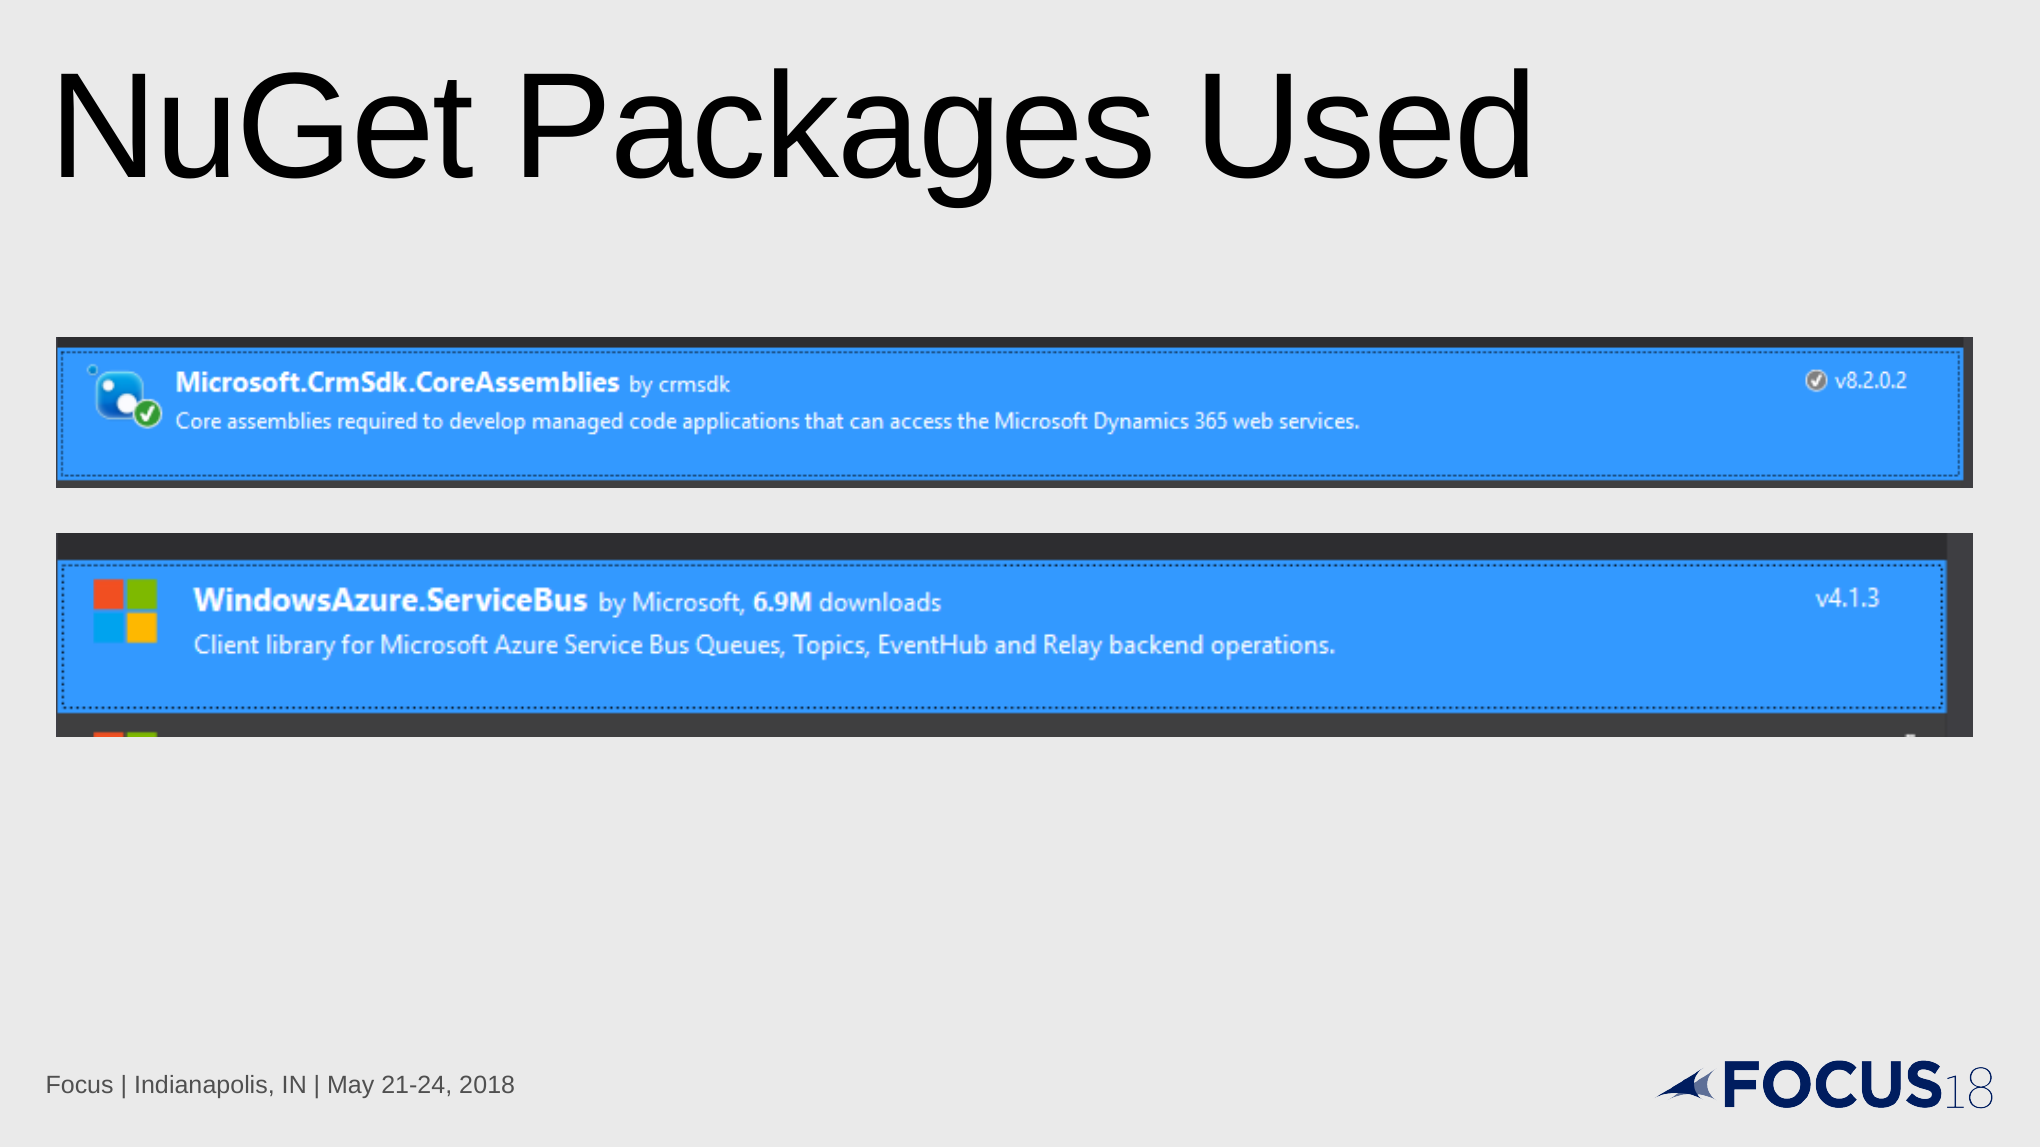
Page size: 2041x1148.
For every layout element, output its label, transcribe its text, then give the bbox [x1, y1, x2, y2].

picture [55, 533, 1973, 737]
picture [1651, 1058, 1996, 1110]
title NuGet Packages Used [25, 33, 1976, 228]
picture [56, 337, 1973, 489]
